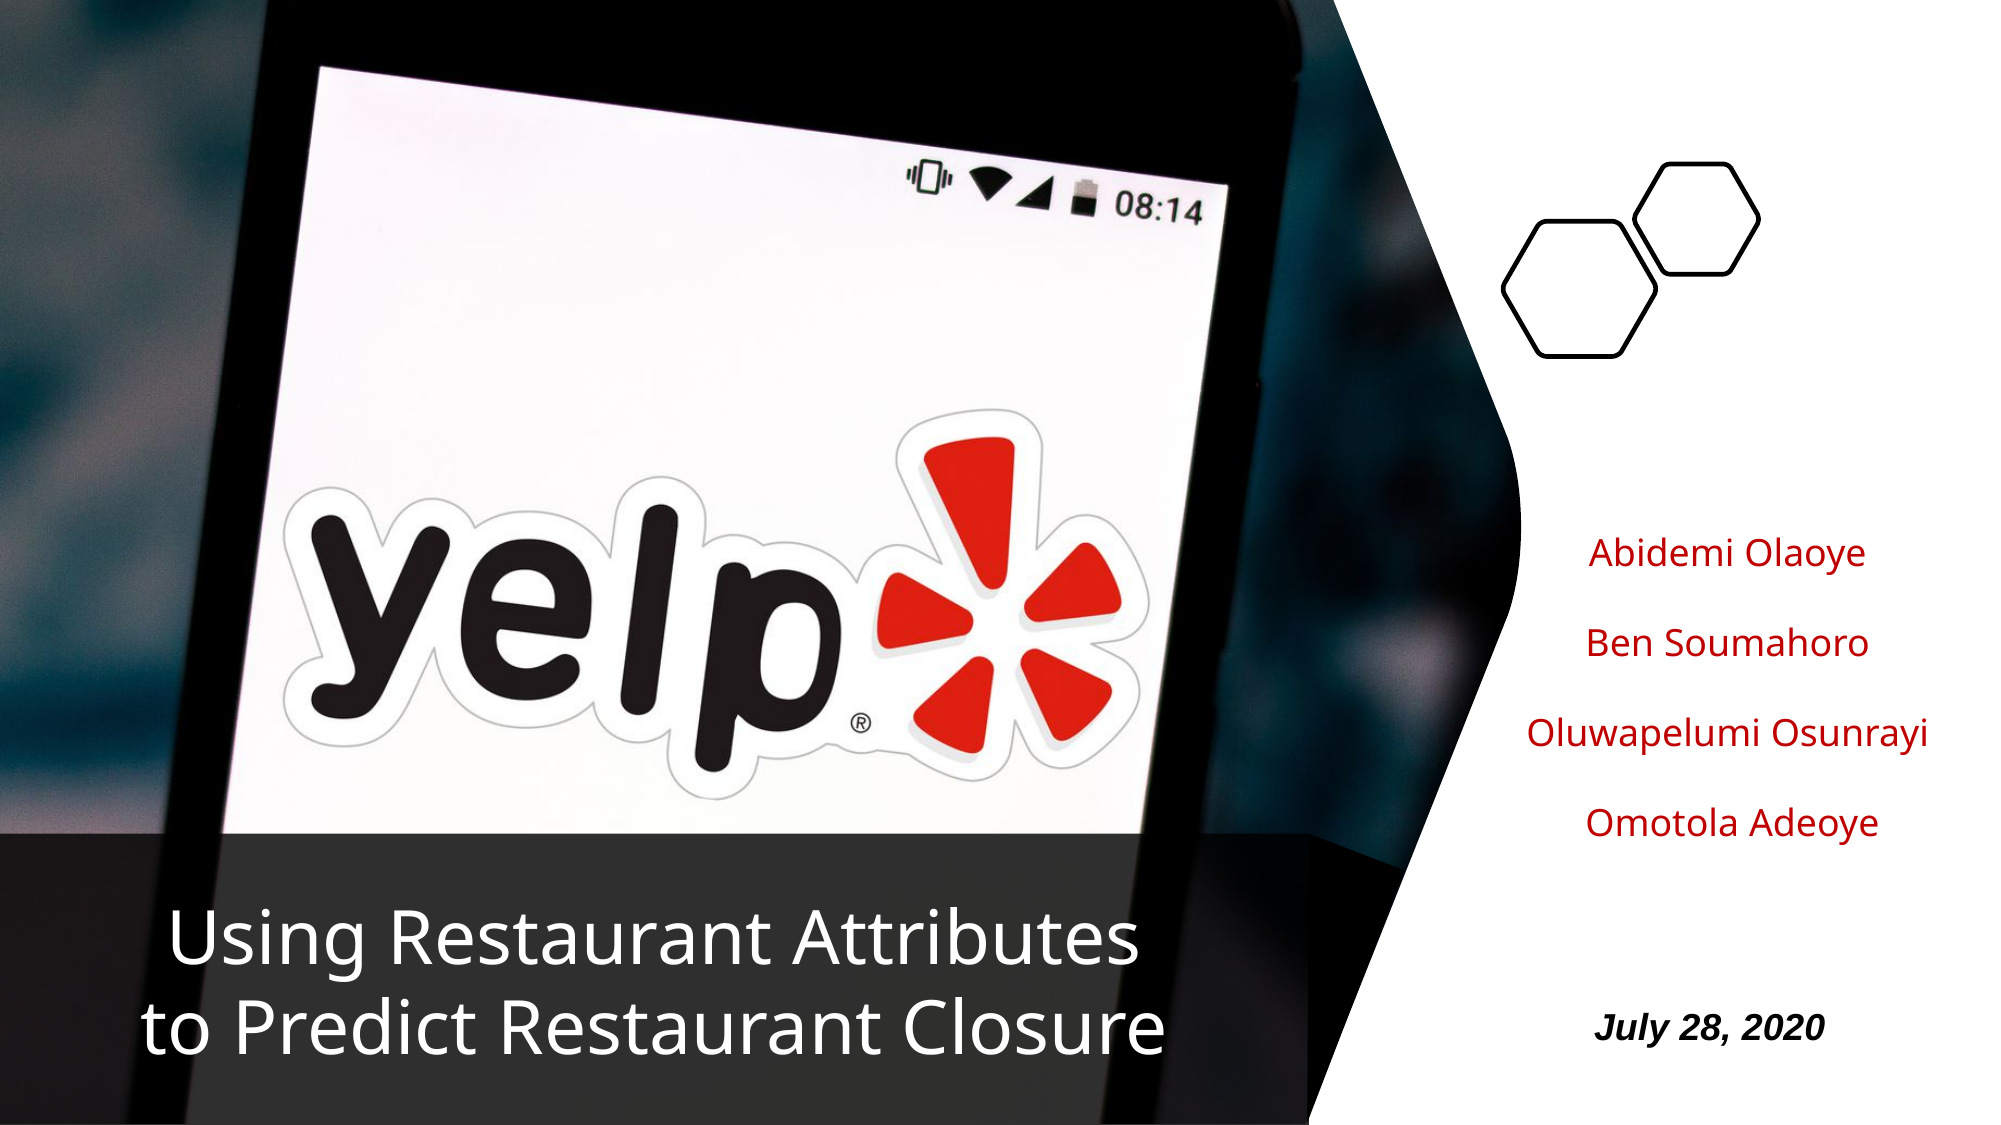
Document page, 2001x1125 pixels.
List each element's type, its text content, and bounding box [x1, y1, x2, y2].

text_box [1634, 163, 1759, 275]
text_box Abidemi Olaoye Ben Soumahoro Oluwapelumi Osunrayi Omotola Adeoye [1525, 476, 2000, 852]
text_box [1523, 0, 2000, 476]
text_box [1525, 221, 1656, 357]
text_box July 28, 2020 [1579, 995, 2000, 1056]
text_box [1525, 852, 2000, 1125]
picture [0, 0, 1522, 1125]
